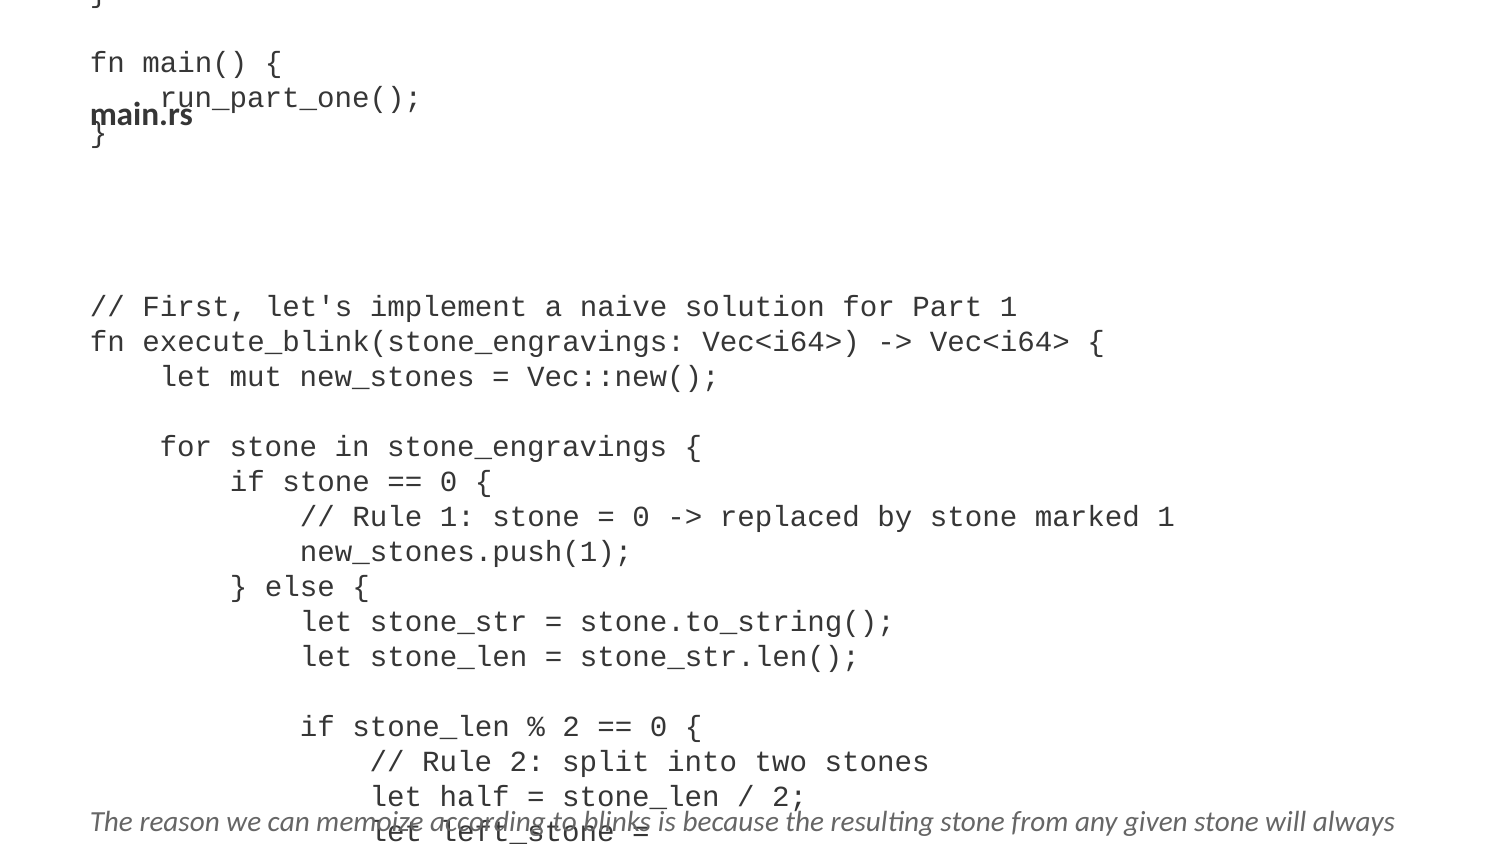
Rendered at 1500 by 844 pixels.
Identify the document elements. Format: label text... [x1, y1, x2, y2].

text_box The reason we can memoize according to blinks is because the resulting stone from any given stone will always be the same - you can take a given stone, whether it be 0, 1, 2, 3 or whatever - and you immediately know any other stone you see from that point on will have the same exact 'production' of further stones... so to speak. [74, 794, 1425, 844]
text_box main.rs [74, 74, 1425, 150]
text_box use std::collections::HashMap; use std::fs::File; use std::io::{self, BufRead, BufReader}; use std::path::Path; type MemoKey = (i64, usize); // (stone_value, blinks_remaining) type MemoMap = HashMap<MemoKey, usize>; fn read_lines_as_int_arrays<P>(filename: P, sep: &str) -> io::Result<Vec<Vec<i32>>> where P: AsRef<Path>, { let file = File::open(filename)?; let reader = BufReader::new(file); let lines: Vec<Result<String, io::Error>> = reader.lines().collect(); let mut int_arrays: Vec<Vec<i32>> = Vec::new(); // split each line by the passed in sep and parse each element as an integer for line in lines { let line: String = line?; let int_array: Vec<i32> = line.split(sep).map(|x| x.parse::<i32>().unwrap()).collect(); int_arrays.push(int_array); } Ok(int_arrays) } fn main() { run_part_one(); } // First, let's implement a naive solution for Part 1 fn execute_blink(stone_engravings: Vec<i64>) -> Vec<i64> { let mut new_stones = Vec::new(); for stone in stone_engravings { if stone == 0 { // Rule 1: stone = 0 -> replaced by stone marked 1 new_stones.push(1); } else { let stone_str = stone.to_string(); let stone_len = stone_str.len(); if stone_len % 2 == 0 { // Rule 2: split into two stones let half = stone_len / 2; let left_stone = stone_str[0..half].parse::<i64>().unwrap(); let right_stone = stone_str[half..].parse::<i64>().unwrap(); new_stones.push(left_stone); new_stones.push(right_stone); } else { // Rule 3: multiply by 2024 new_stones.push(stone * 2024); } } } new_stones } pub fn run_part_one() -> std::io::Result<()> { let input = read_lines_as_int_arrays("src/day_11/input.txt", "")?; let initial_stone_engravings: Vec<i64> = input[0].iter().map(|&x| x as i64).collect(); let mut stone_engravings = initial_stone_engravings.clone(); for _ in 0..25 { stone_engravings = execute_blink(stone_engravings); } println!("Count of stones after 25 blinks: {}", stone_engravings.len()); Ok(()) } [74, 179, 1425, 780]
